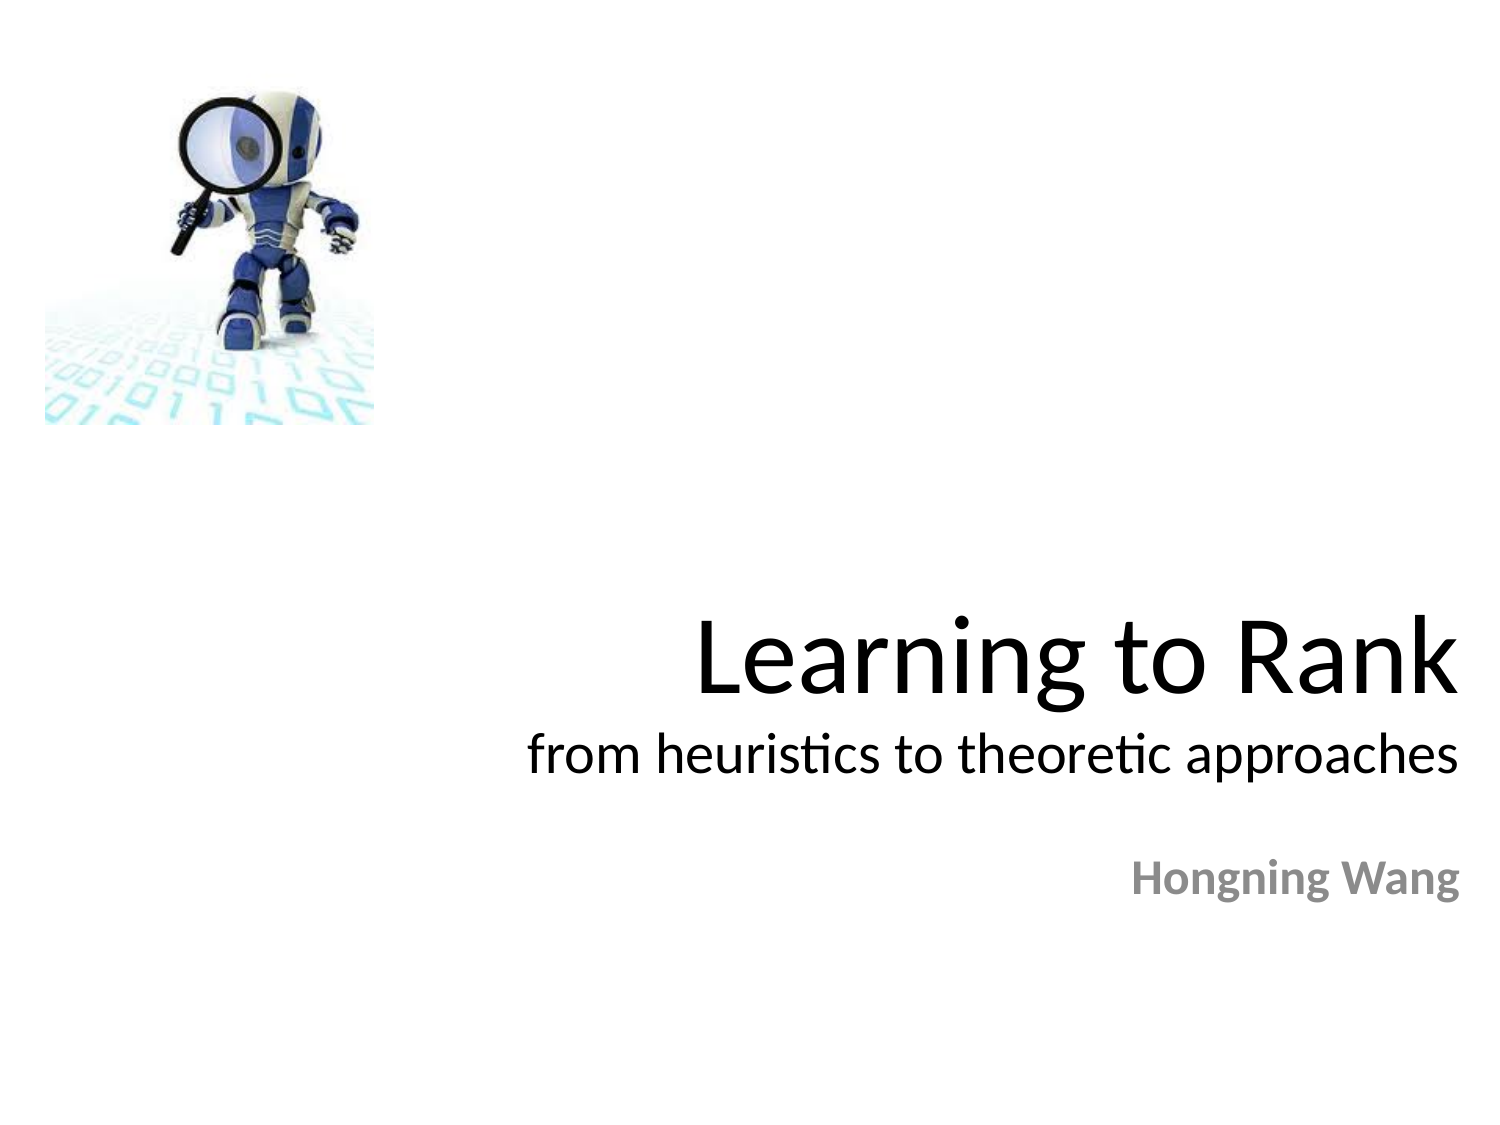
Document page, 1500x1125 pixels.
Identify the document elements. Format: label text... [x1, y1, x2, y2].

picture [45, 49, 375, 426]
subtitle Hongning Wang [425, 837, 1475, 1125]
title Learning to Rank from heuristics to theoretic approaches [200, 562, 1475, 804]
